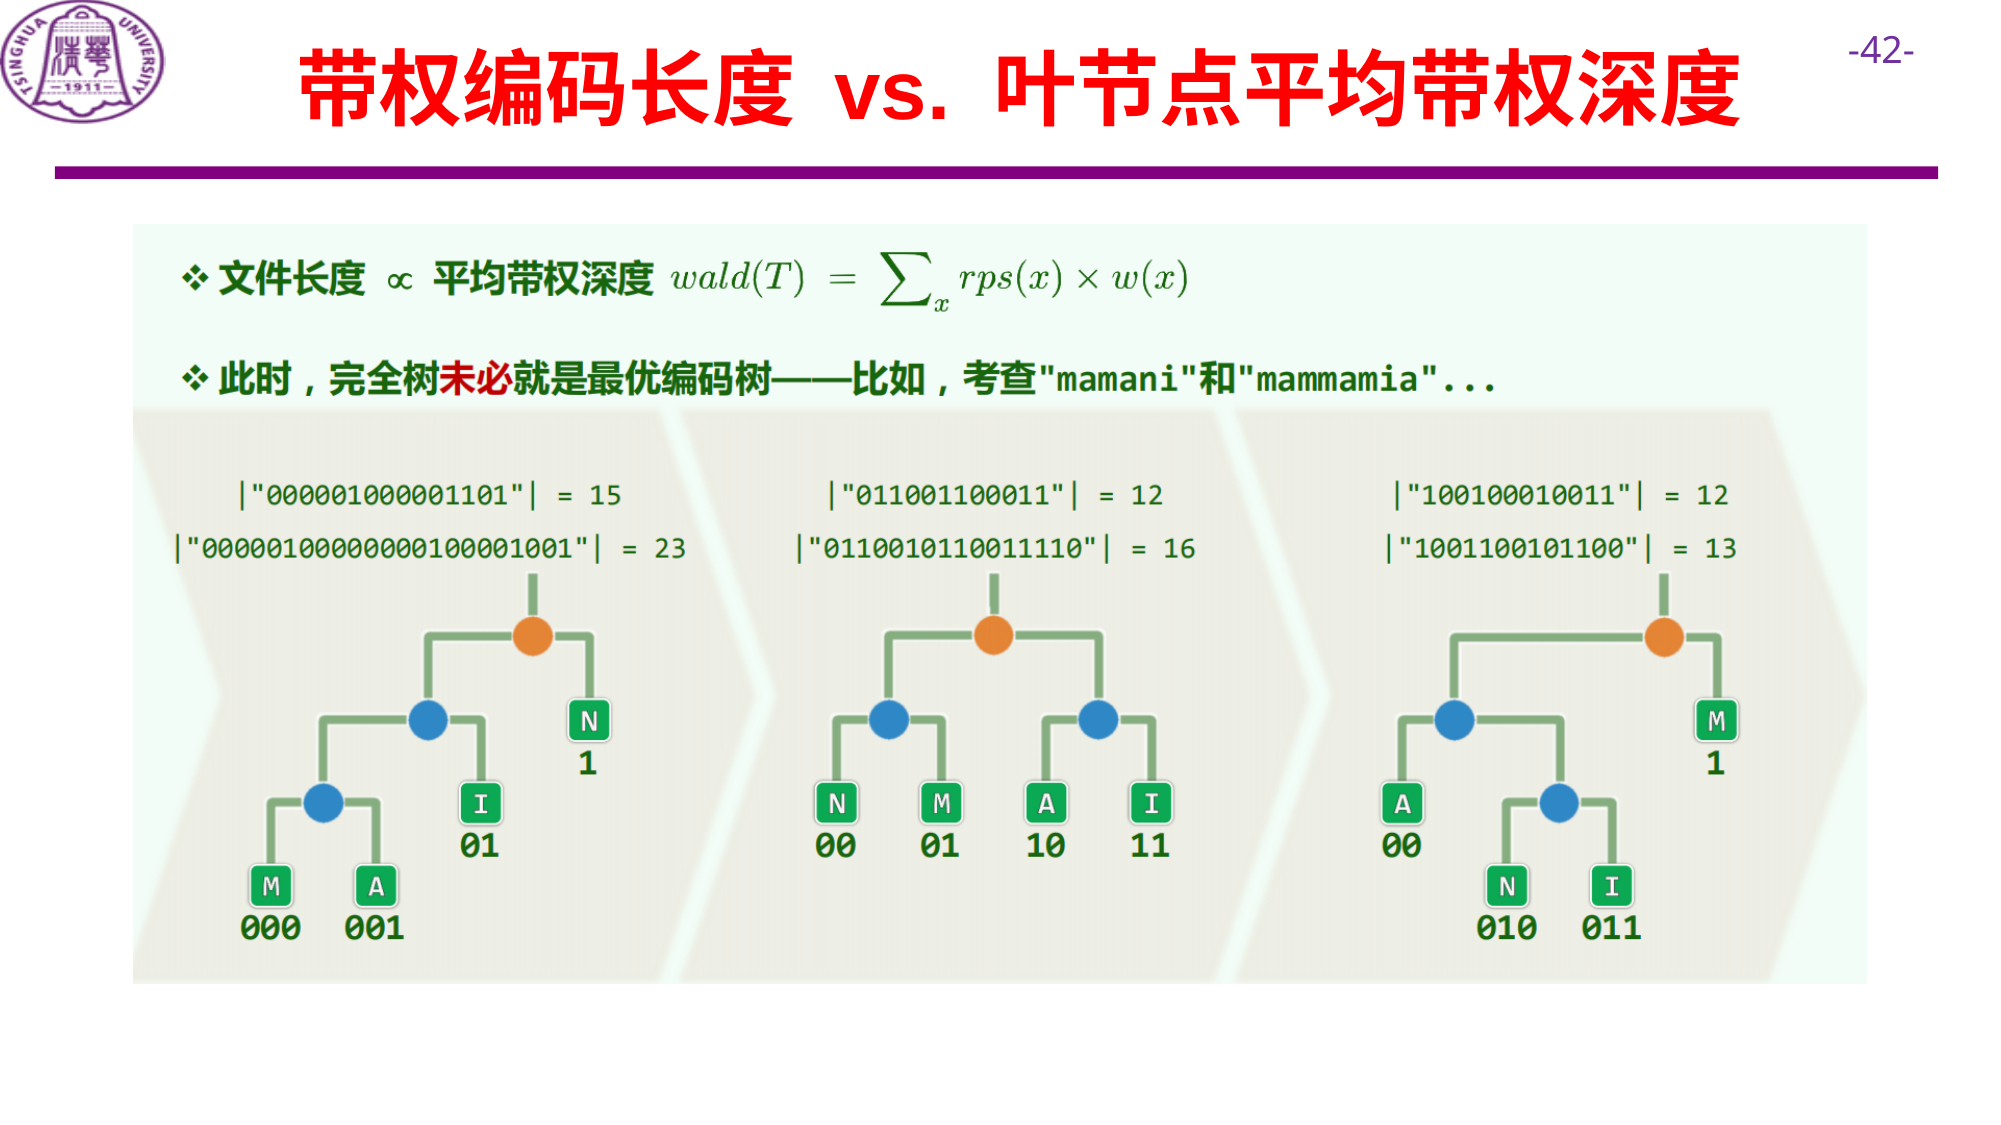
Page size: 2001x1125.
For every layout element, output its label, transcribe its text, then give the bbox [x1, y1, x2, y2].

picture [0, 0, 166, 124]
title 带权编码长度 vs. 叶节点平均带权深度 [188, 10, 1851, 162]
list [133, 224, 1868, 984]
